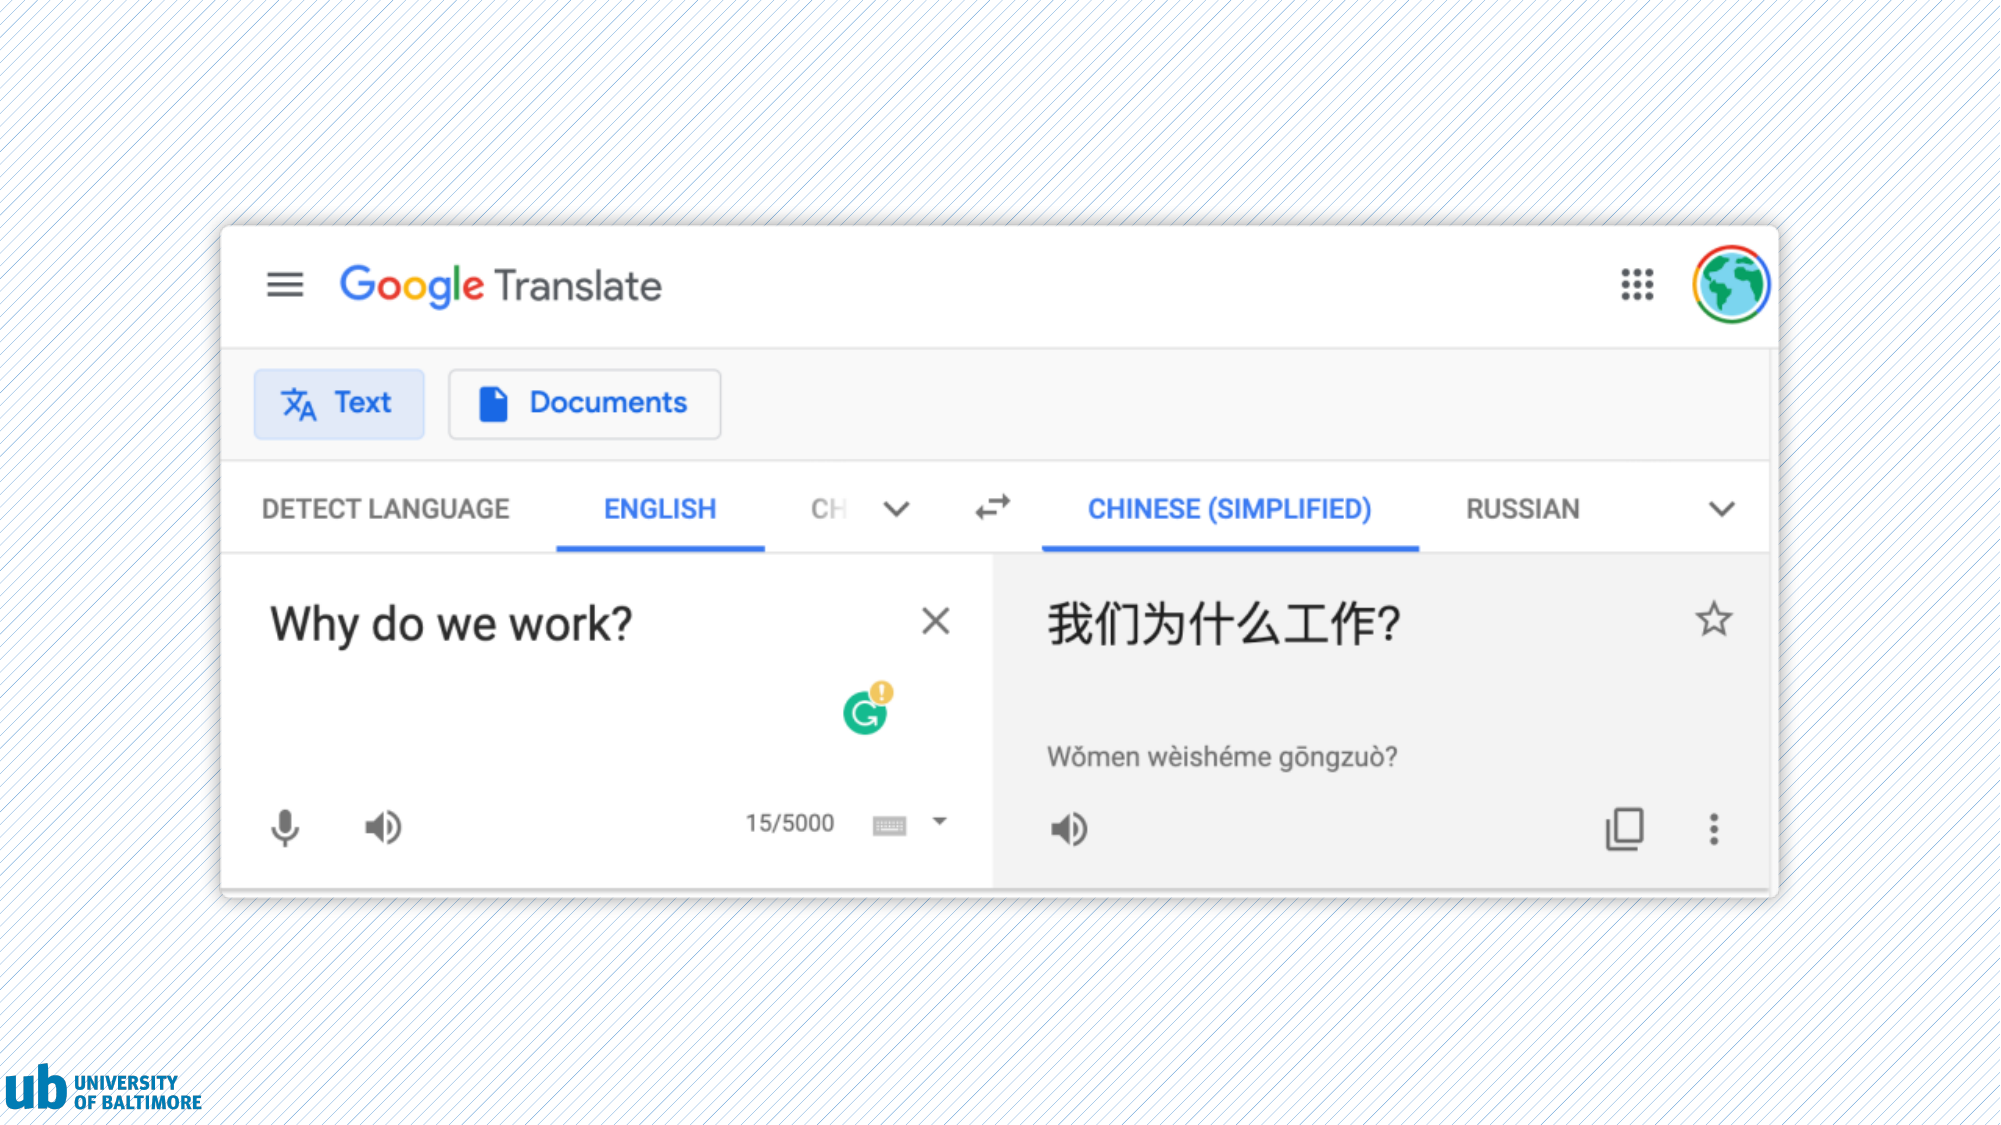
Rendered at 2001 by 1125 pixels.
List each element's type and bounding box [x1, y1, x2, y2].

picture [201, 206, 1799, 918]
picture [0, 1031, 233, 1125]
